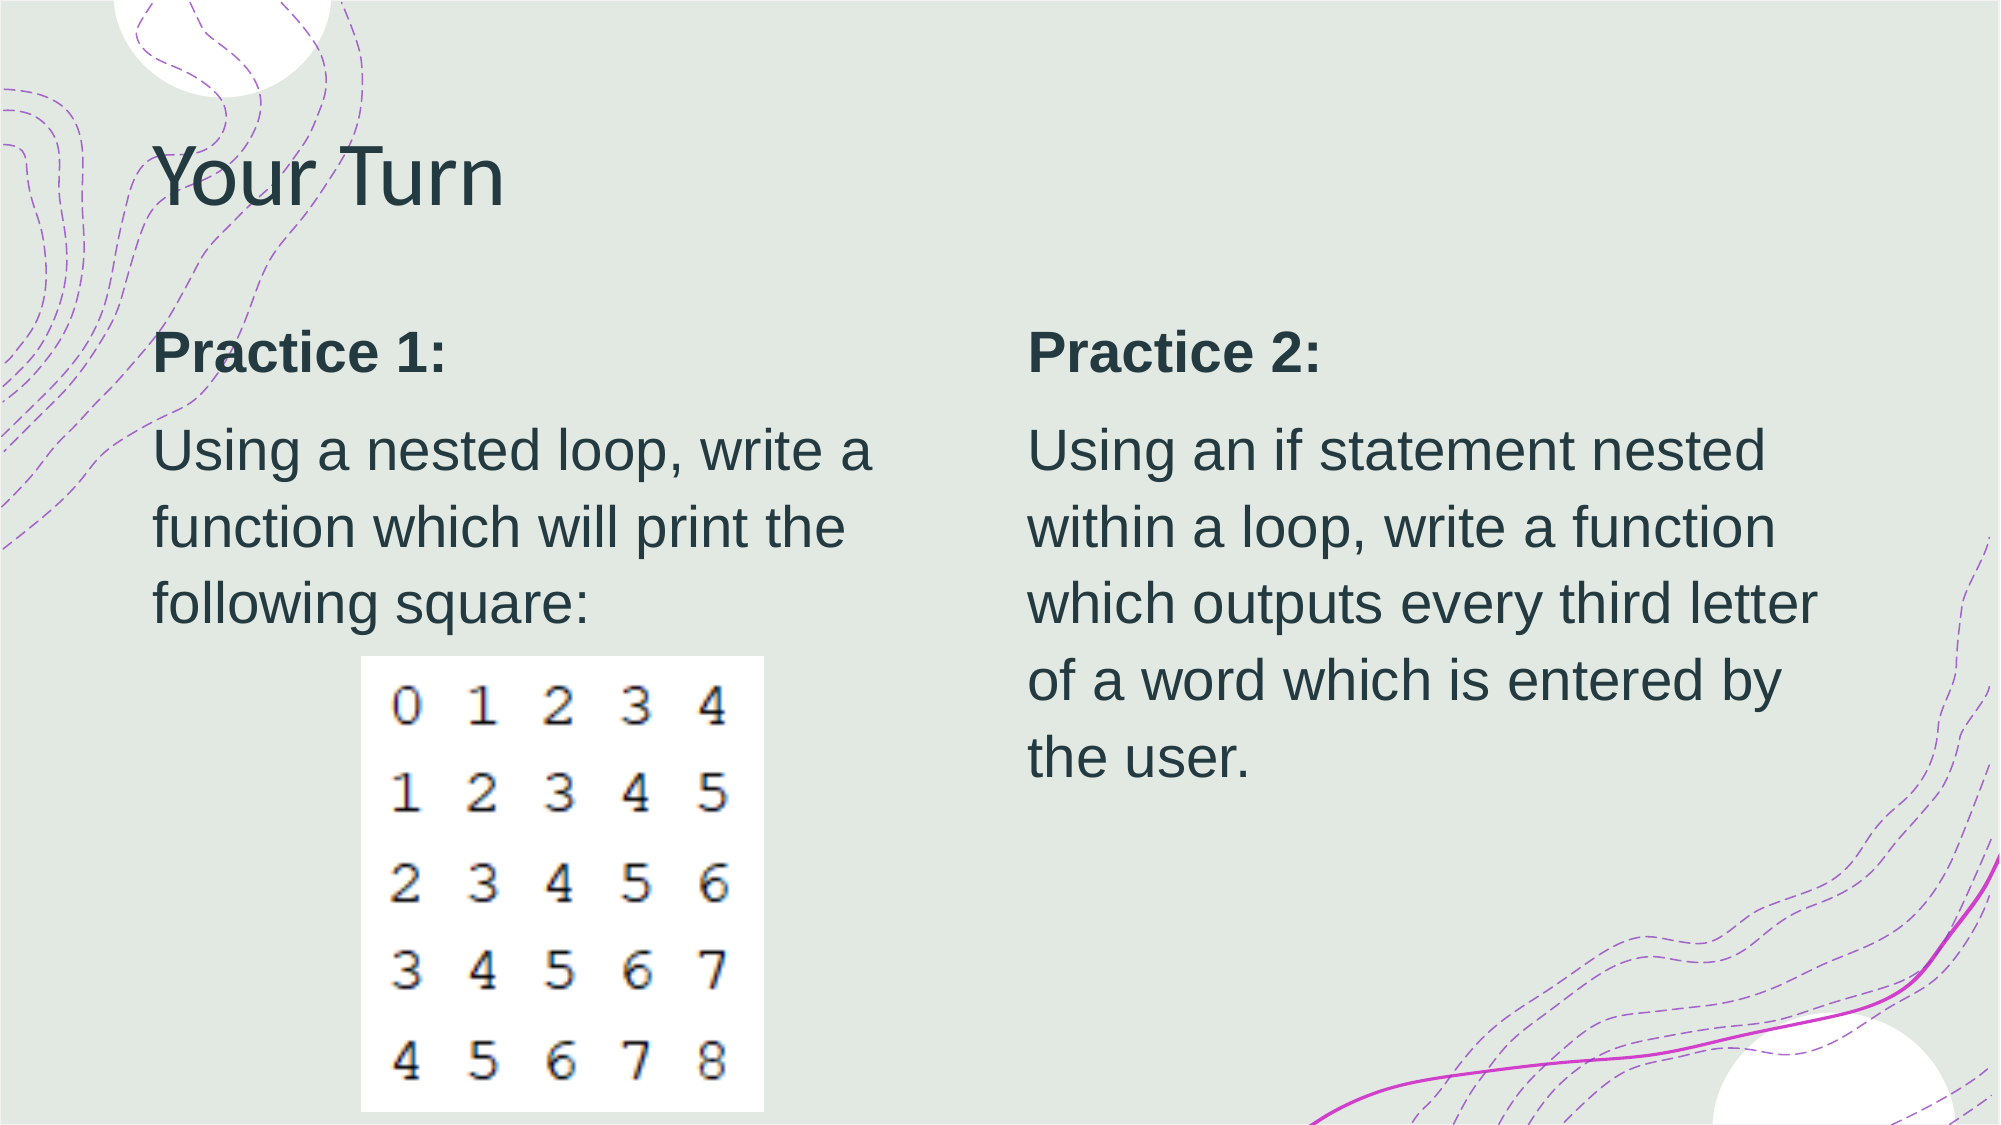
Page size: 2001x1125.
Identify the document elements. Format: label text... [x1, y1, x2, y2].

title Your Turn [137, 59, 1863, 278]
list Practice 1: Using a nested loop, write a function which will print the following square: [137, 299, 988, 657]
list Practice 2: Using an if statement nested within a loop, write a function which outputs every third letter of a word which is entered by the user. [1012, 299, 1863, 1014]
picture [360, 656, 765, 1112]
